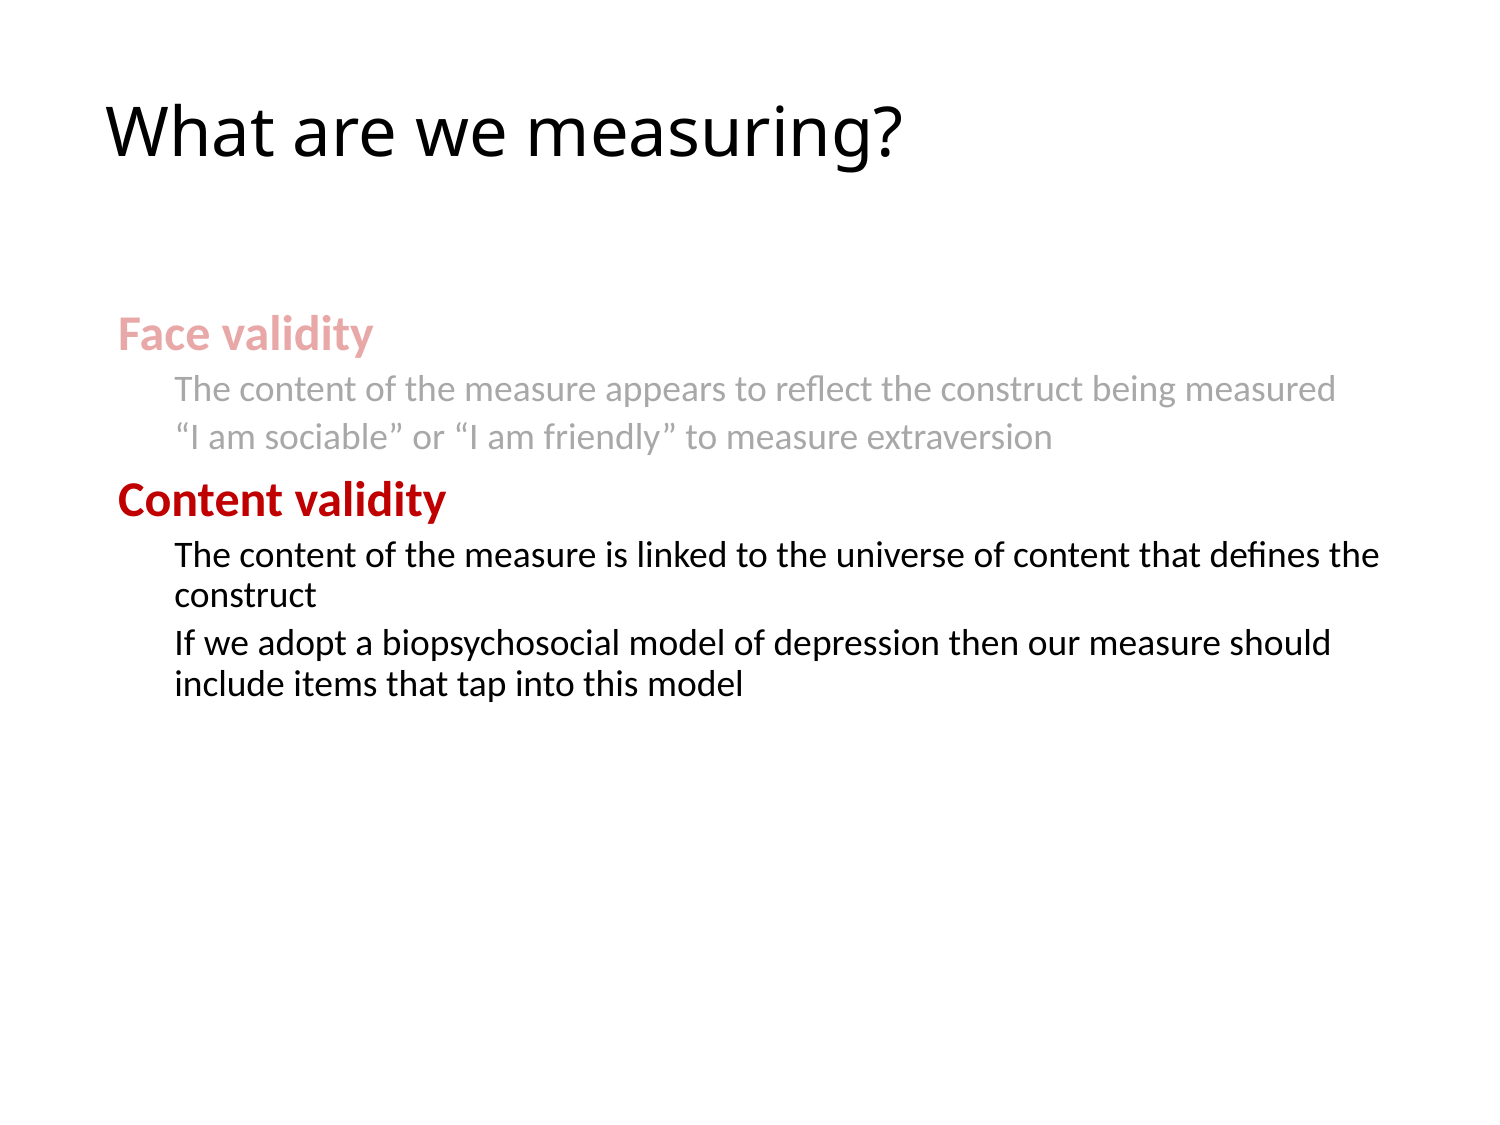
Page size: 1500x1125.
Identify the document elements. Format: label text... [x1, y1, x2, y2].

list Face validity The content of the measure appears to reflect the construct being measured “I am sociable” or “I am friendly” to measure extraversion Content validity The content of the measure is linked to the universe of content that defines the construct If we adopt a biopsychosocial model of depression then our measure should include items that tap into this model [103, 299, 1397, 1014]
text_box [89, 295, 1370, 473]
title What are we measuring? [90, 24, 1410, 244]
